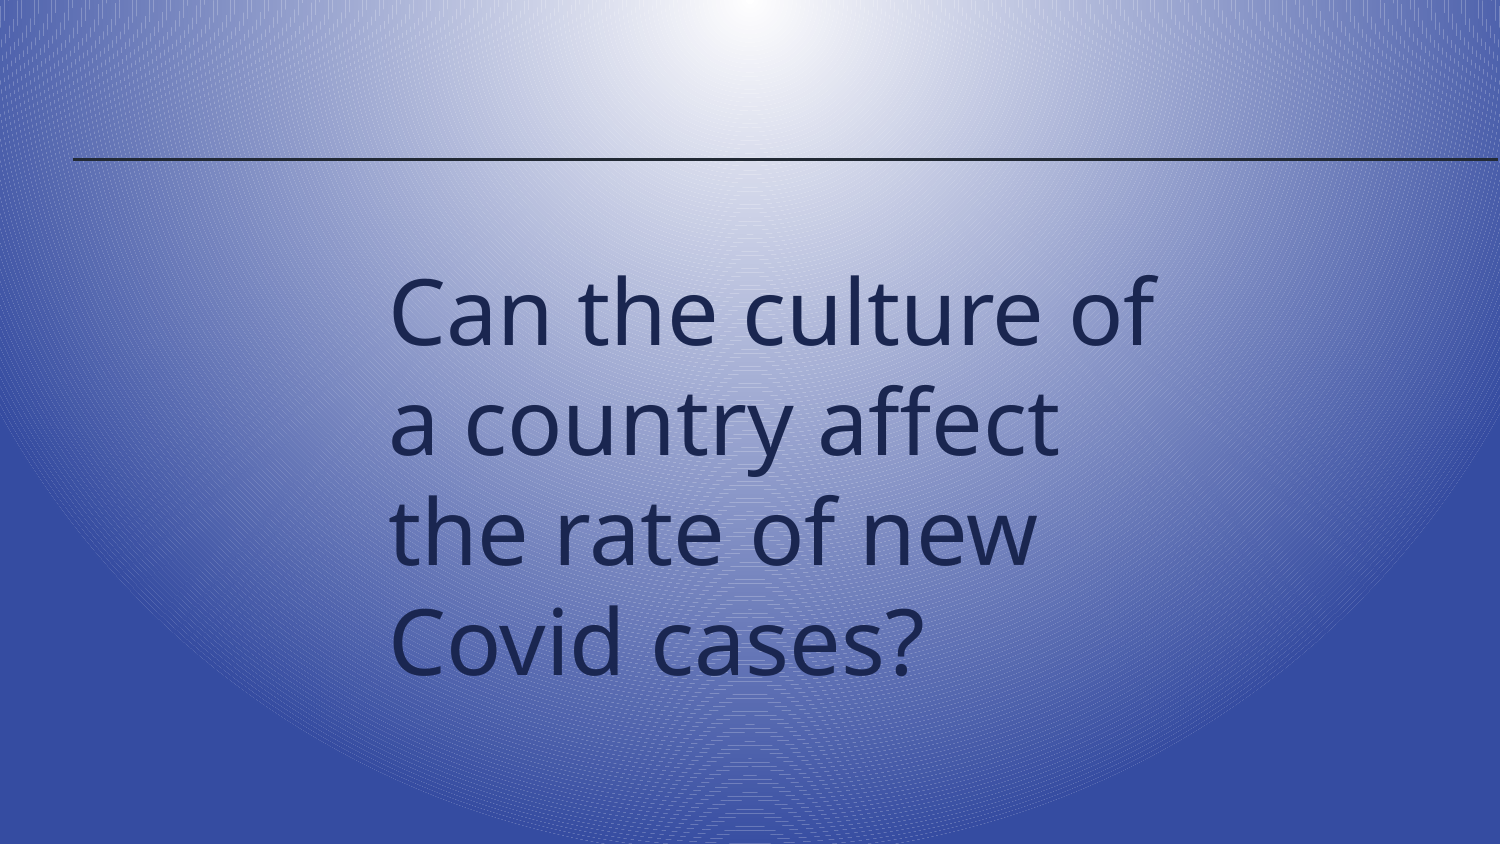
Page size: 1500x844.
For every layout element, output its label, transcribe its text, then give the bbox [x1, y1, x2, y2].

text_box Can the culture of a country affect the rate of new Covid cases? [373, 246, 1199, 702]
